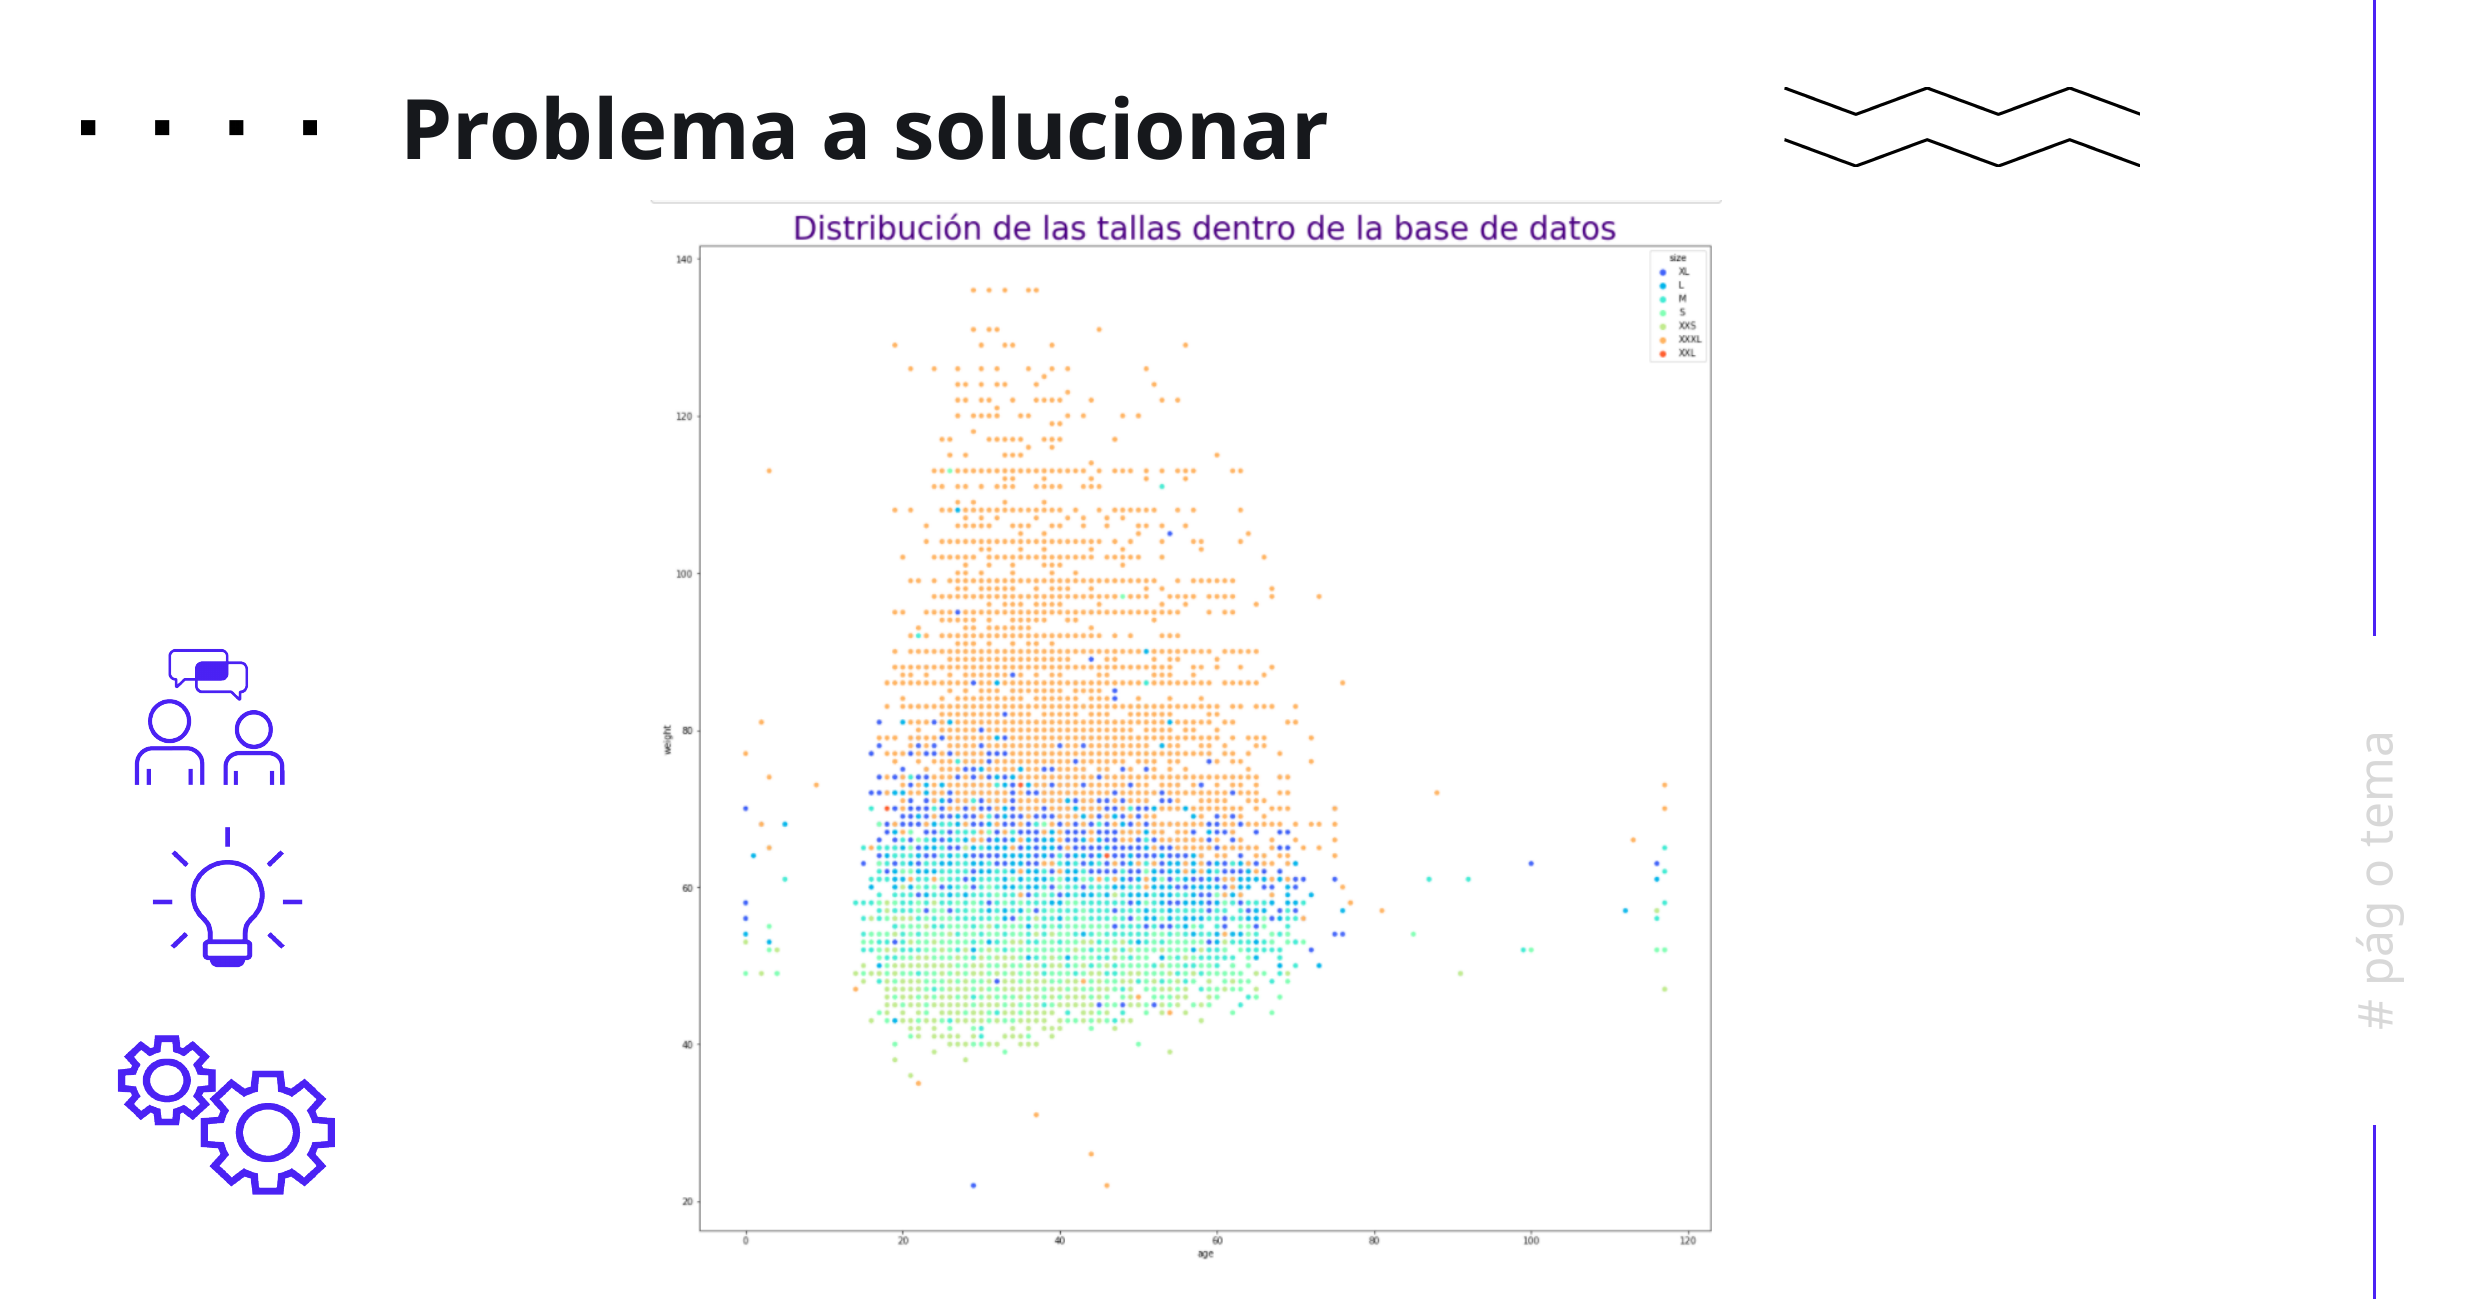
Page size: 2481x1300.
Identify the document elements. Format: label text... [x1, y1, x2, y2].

picture [130, 636, 290, 799]
picture [81, 116, 317, 138]
text_box # pág o tema [2320, 633, 2429, 1128]
picture [1784, 86, 2140, 167]
picture [92, 991, 360, 1238]
picture [135, 810, 319, 984]
text_box Problema a solucionar [376, 67, 1889, 186]
picture [596, 199, 1742, 1260]
